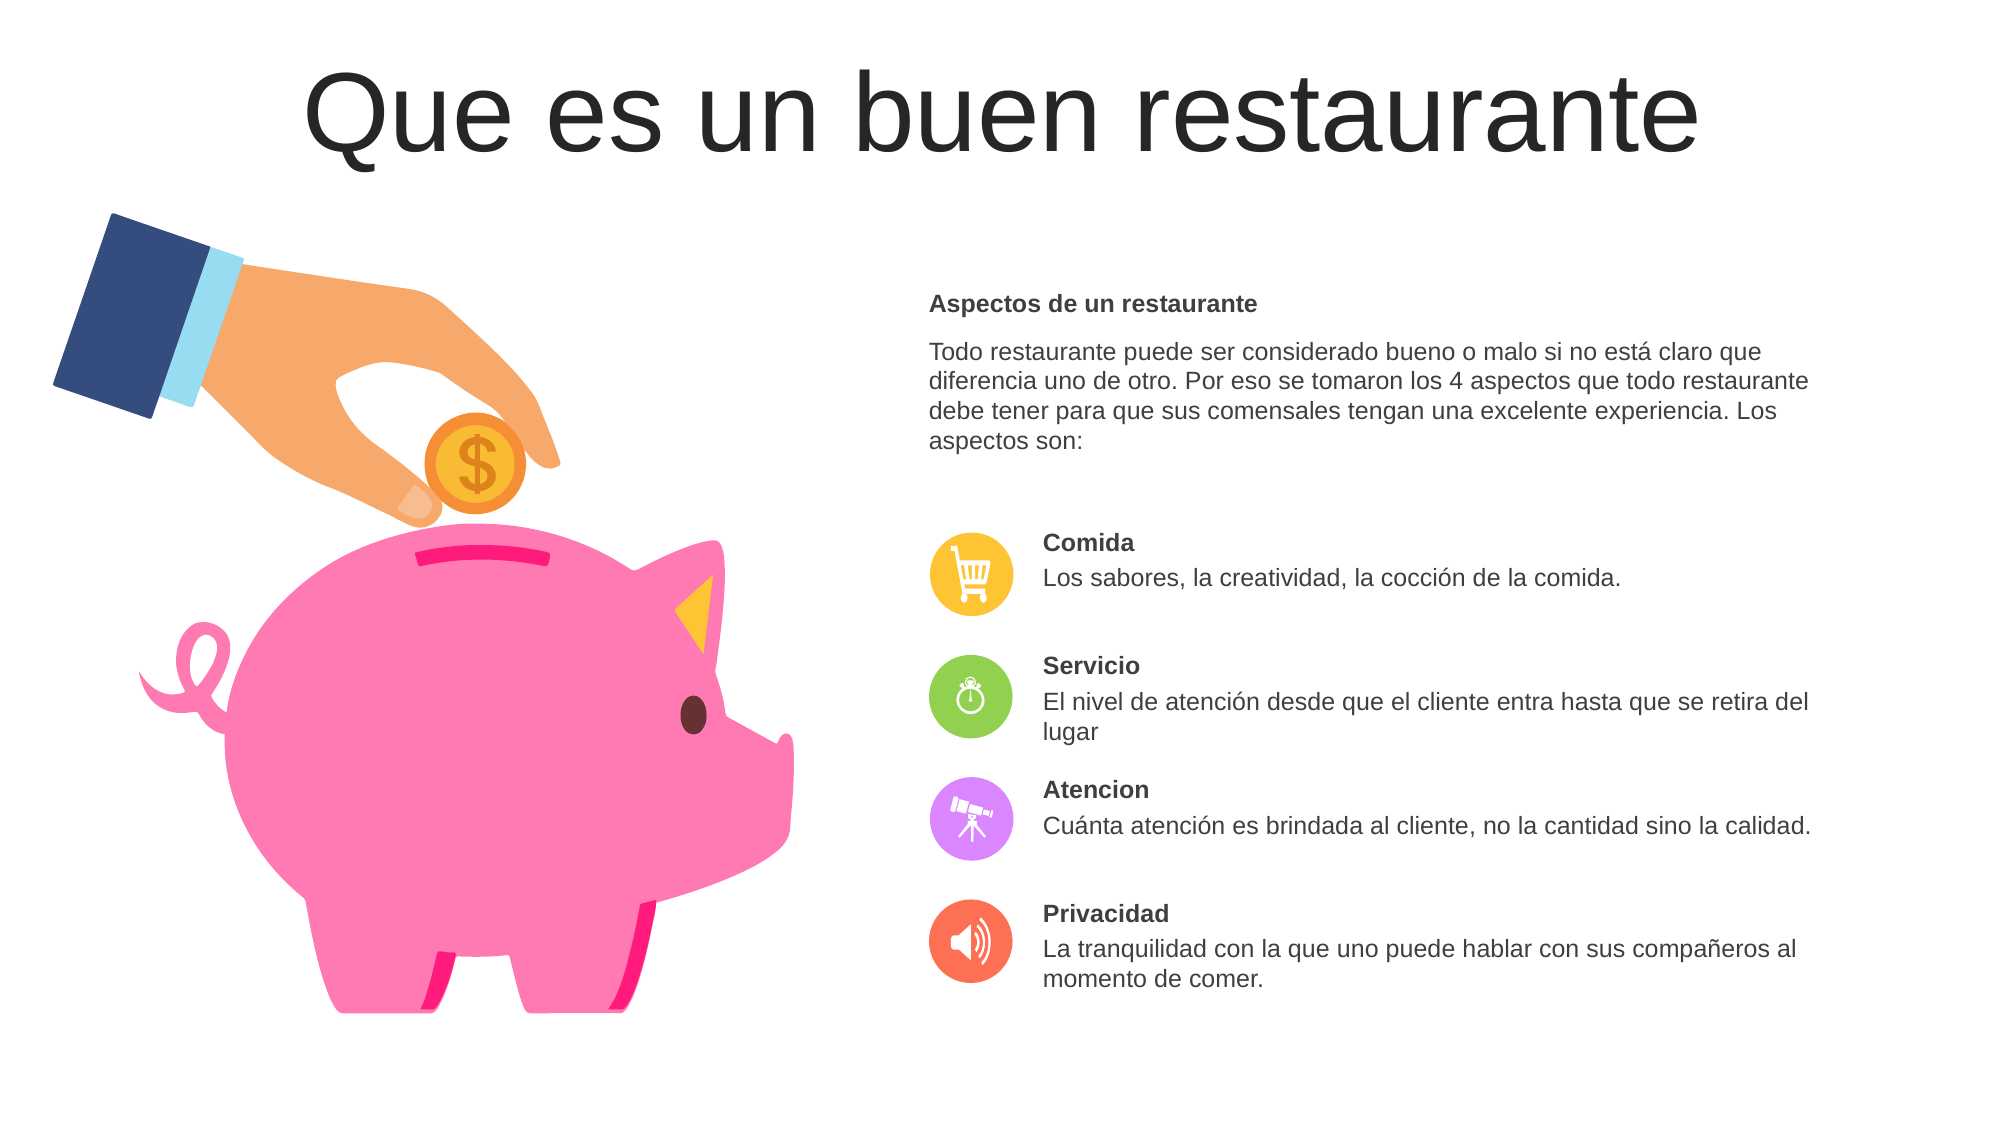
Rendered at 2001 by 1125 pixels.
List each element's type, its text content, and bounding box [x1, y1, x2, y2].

text_box [928, 654, 1013, 739]
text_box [52, 212, 795, 1014]
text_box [913, 279, 1888, 464]
list Que es un buen restaurante [53, 55, 1952, 175]
text_box [956, 676, 985, 715]
text_box [976, 924, 986, 959]
text_box [950, 924, 971, 961]
text_box [950, 796, 994, 842]
text_box [928, 899, 1013, 984]
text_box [1027, 889, 1876, 1002]
text_box [950, 545, 991, 603]
text_box [974, 931, 980, 953]
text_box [1027, 518, 1876, 600]
text_box [979, 917, 991, 966]
text_box [929, 532, 1014, 617]
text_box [1027, 642, 1876, 754]
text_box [1027, 765, 1876, 848]
text_box [929, 777, 1014, 861]
